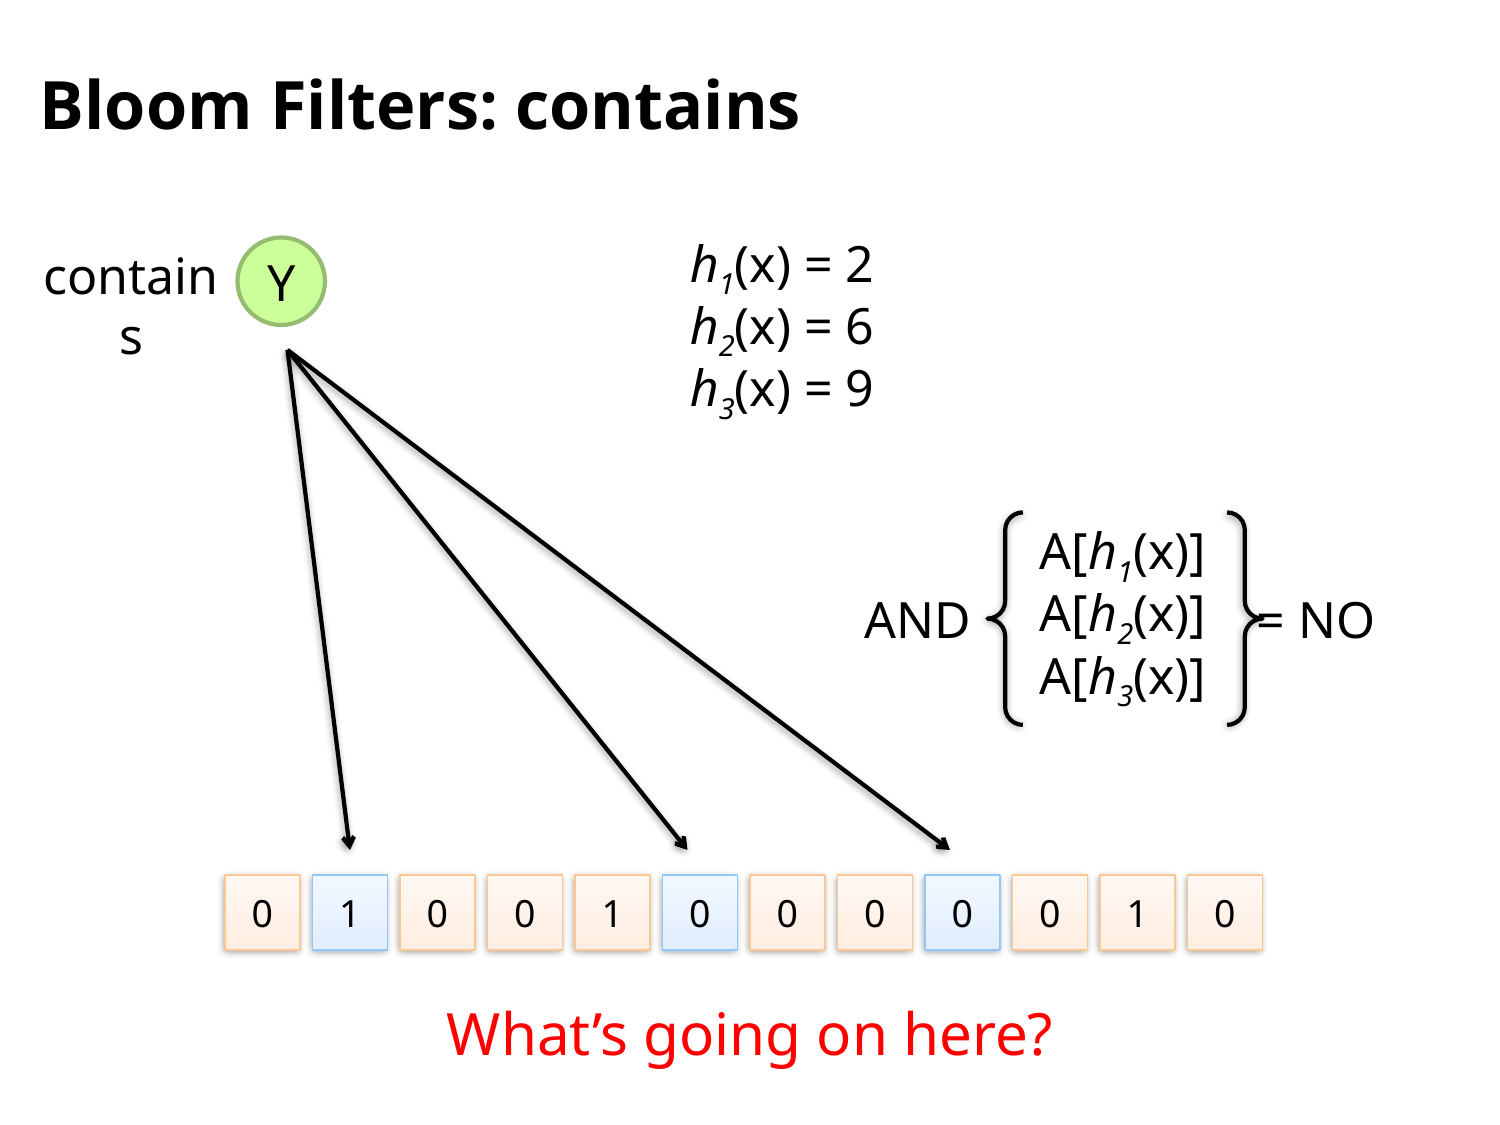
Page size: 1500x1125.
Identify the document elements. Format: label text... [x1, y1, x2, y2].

title Bloom Filters: contains [24, 18, 1451, 188]
text_box 1 [574, 874, 651, 951]
text_box 0 [837, 874, 913, 951]
text_box What’s going on here? [0, 989, 1500, 1074]
text_box contains [24, 237, 238, 373]
text_box 0 [1187, 874, 1263, 951]
text_box 0 [1012, 874, 1088, 951]
text_box 1 [1099, 874, 1176, 951]
text_box 0 [924, 874, 1001, 951]
text_box 0 [662, 874, 738, 951]
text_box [287, 349, 951, 851]
text_box 0 [224, 874, 301, 951]
text_box Y [238, 235, 328, 328]
text_box 1 [312, 874, 388, 951]
text_box 0 [749, 874, 826, 951]
text_box 0 [399, 874, 476, 951]
text_box h2(x) = 6 [674, 286, 913, 348]
text_box 0 [487, 874, 563, 951]
text_box h1(x) = 2 [674, 224, 913, 286]
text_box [849, 512, 1438, 726]
